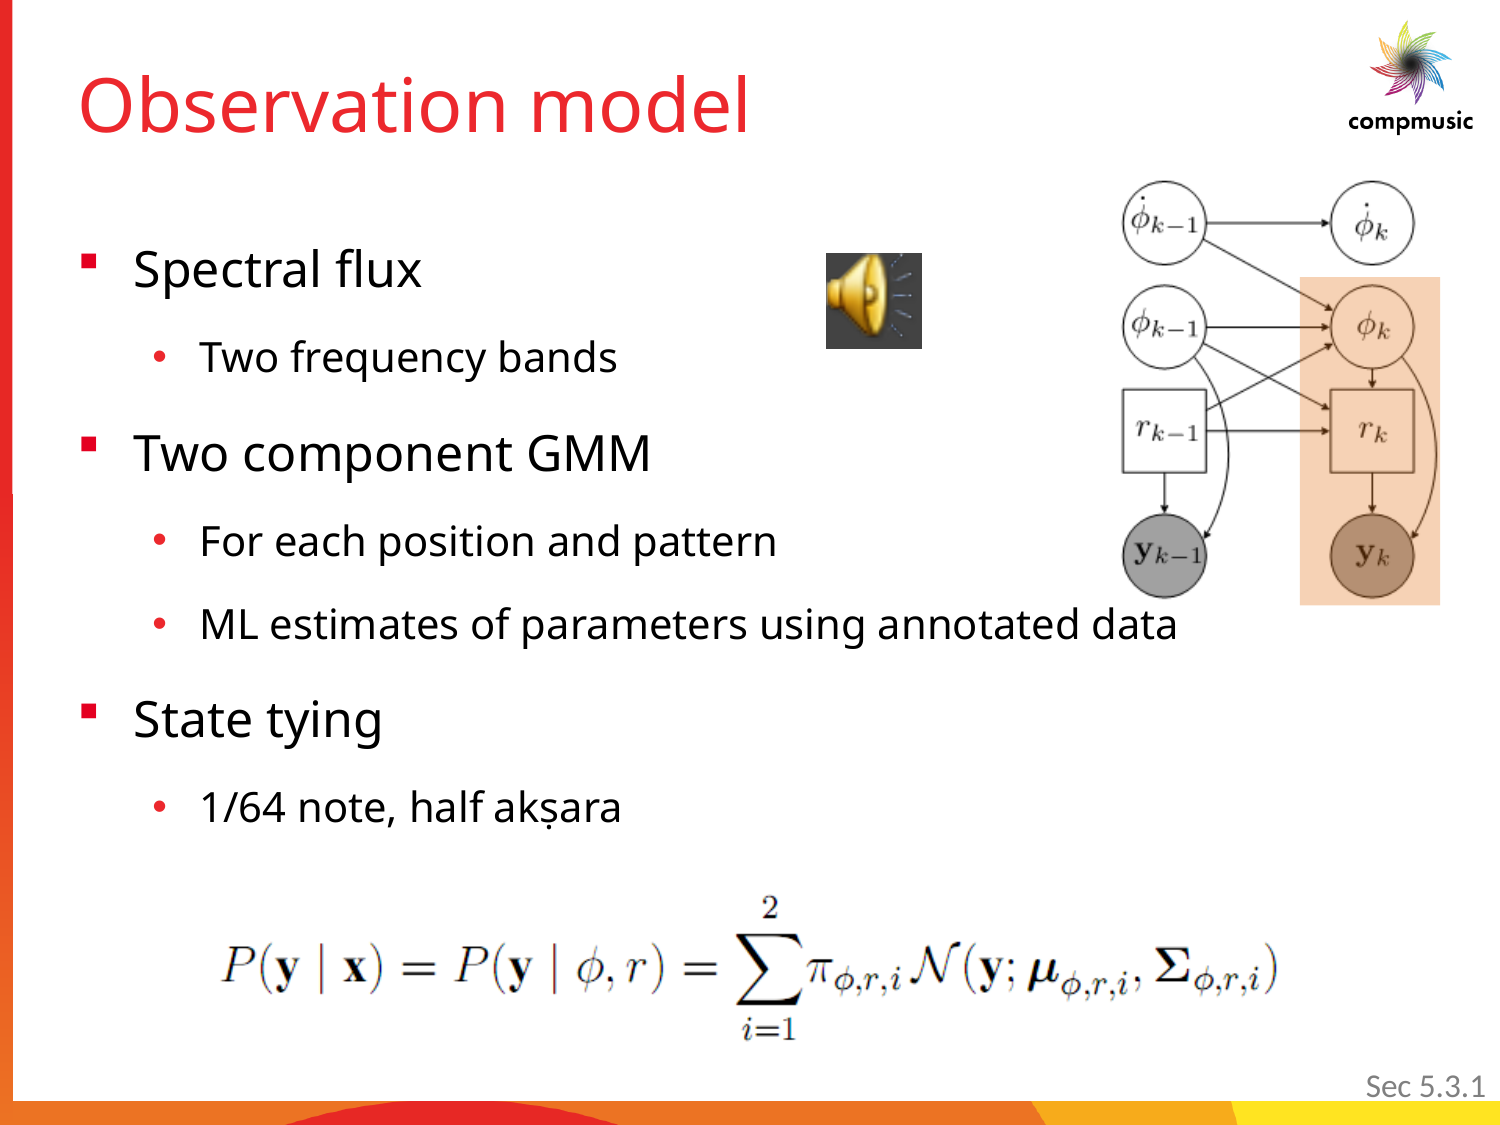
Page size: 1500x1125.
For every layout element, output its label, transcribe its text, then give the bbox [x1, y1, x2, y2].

list Spectral flux Two frequency bands Two component GMM For each position and pattern ML estimates of parameters using annotated data State tying 1/64 note, half akṣara [62, 200, 1413, 891]
text_box Sec 5.3.1 [1351, 1056, 1500, 1112]
picture [1098, 167, 1451, 604]
picture [12, 1101, 1500, 1125]
picture [824, 251, 924, 351]
picture [208, 890, 1292, 1048]
title Observation model [62, 37, 1413, 168]
picture [1346, 12, 1475, 142]
